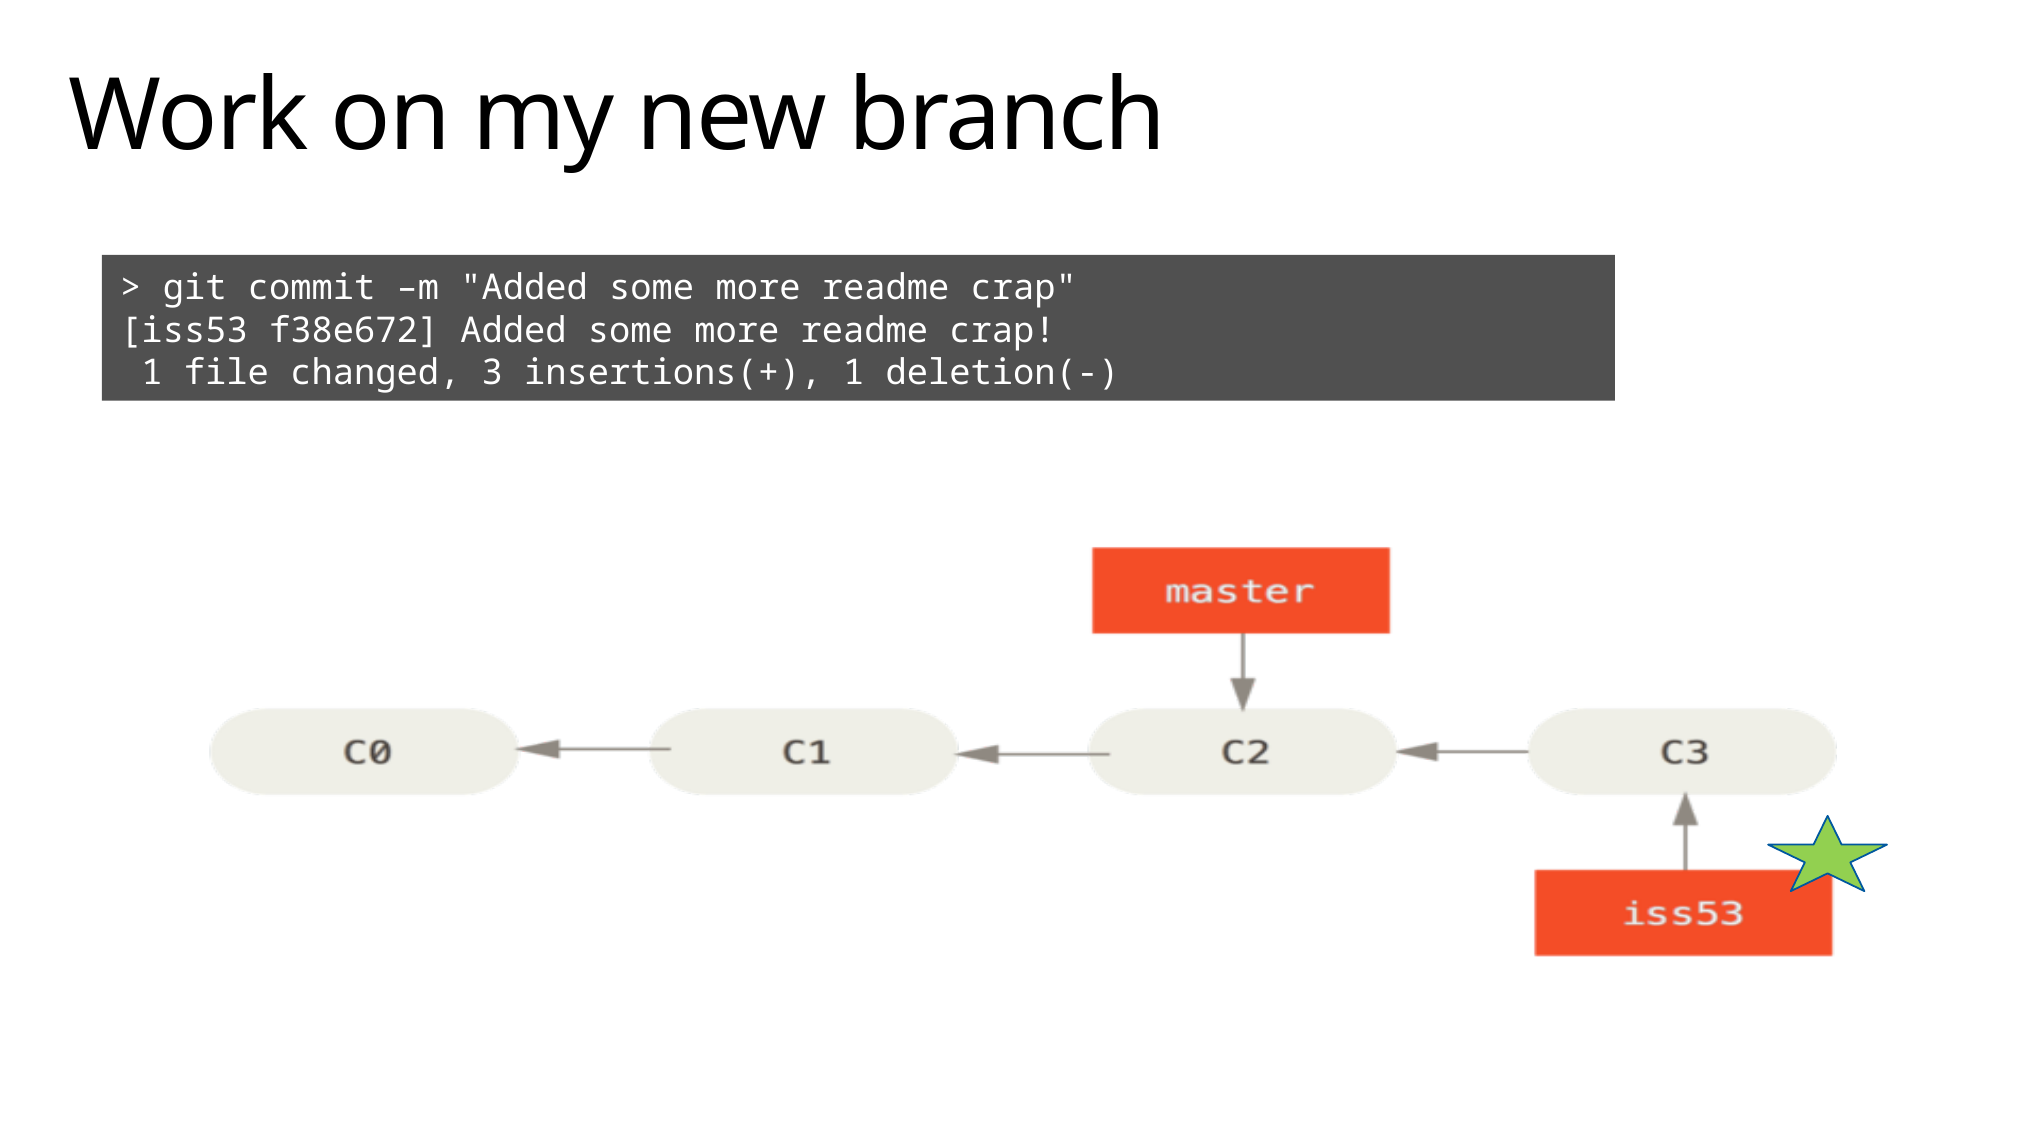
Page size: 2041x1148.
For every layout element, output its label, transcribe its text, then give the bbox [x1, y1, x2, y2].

text_box [1871, 843, 1888, 854]
picture [169, 522, 1871, 982]
text_box > git commit –m "Added some more readme crap" [iss53 f38e672] Added some more readme crap! 1 file changed, 3 insertions(+), 1 deletion(-) [101, 254, 1615, 401]
title Work on my new branch [45, 48, 1769, 199]
